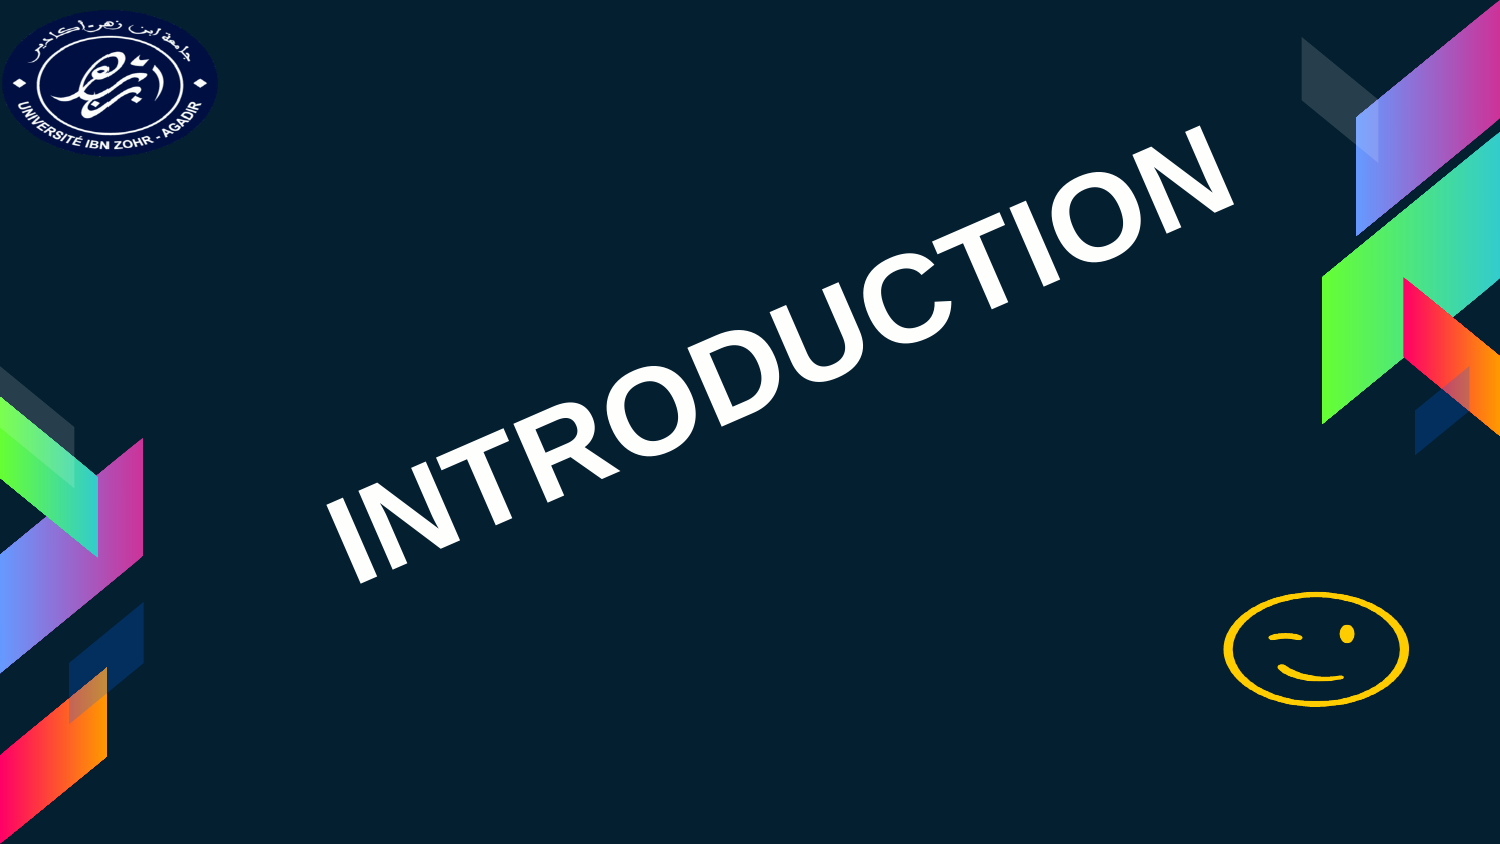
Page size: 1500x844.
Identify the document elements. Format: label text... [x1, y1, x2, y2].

text_box INTRODUCTION [286, 72, 1269, 624]
picture [0, 0, 238, 167]
picture [1096, 536, 1500, 797]
